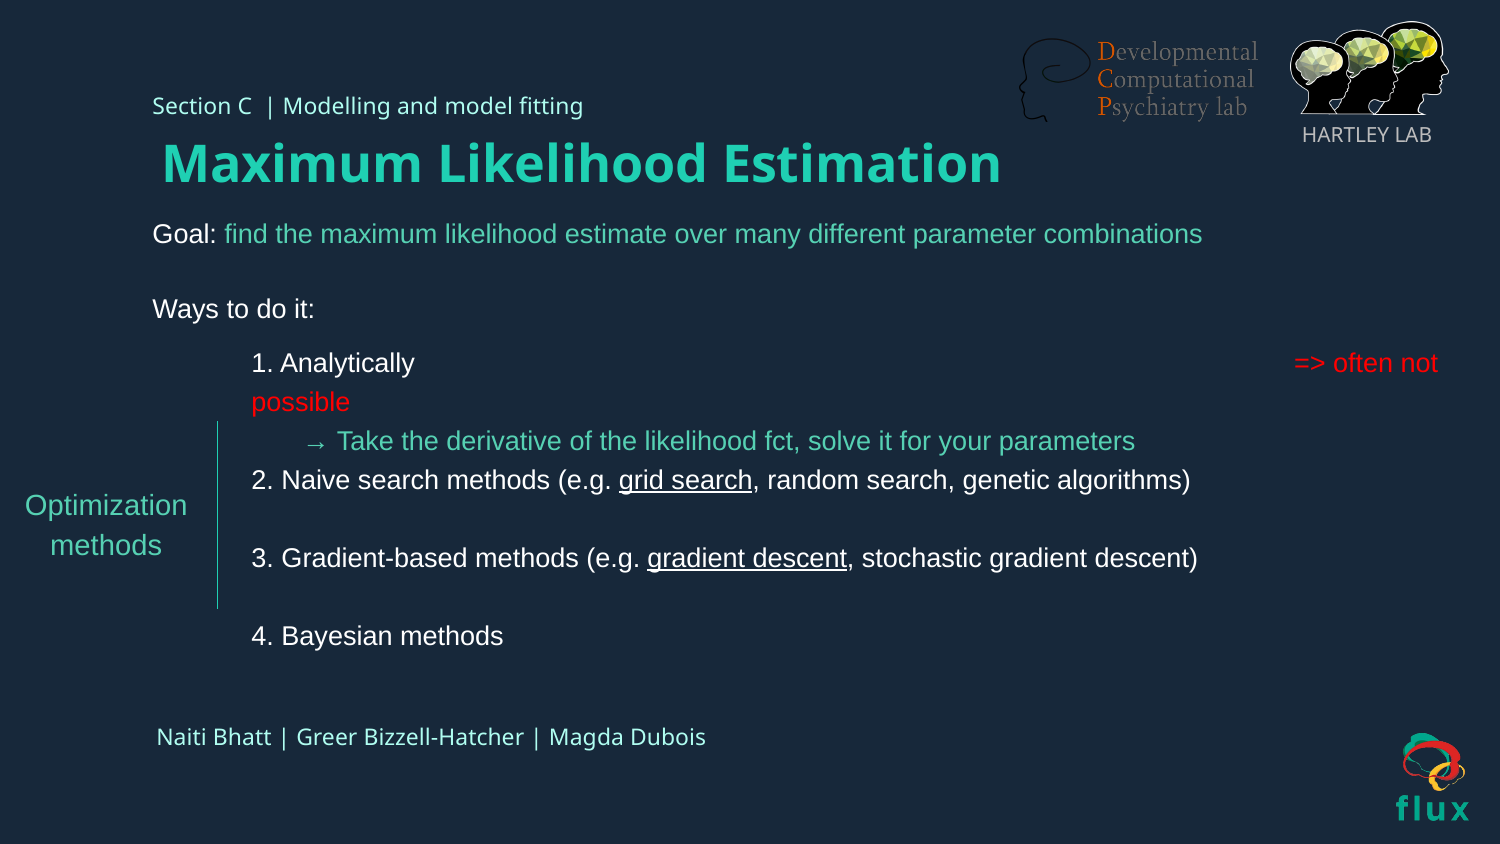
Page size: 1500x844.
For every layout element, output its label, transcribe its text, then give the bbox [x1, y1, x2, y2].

text_box Naiti Bhatt | Greer Bizzell-Hatcher | Magda Dubois [141, 708, 1054, 764]
picture [1014, 38, 1244, 124]
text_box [1244, 20, 1490, 156]
title Maximum Likelihood Estimation [146, 134, 1105, 196]
text_box Goal: find the maximum likelihood estimate over many different parameter combinations Ways to do it: 1. Analytically => often not possible → Take the derivative of the likelihood fct, solve it for your parameters 2. Naive search methods (e.g. grid search, random search, genetic algorithms) 3. Gradient-based methods (e.g. gradient descent, stochastic gradient descent) 4. Bayesian methods [137, 196, 1465, 686]
text_box Optimization methods [0, 465, 213, 576]
text_box Section C | Modelling and model fitting [137, 78, 1118, 134]
picture [1390, 728, 1471, 823]
